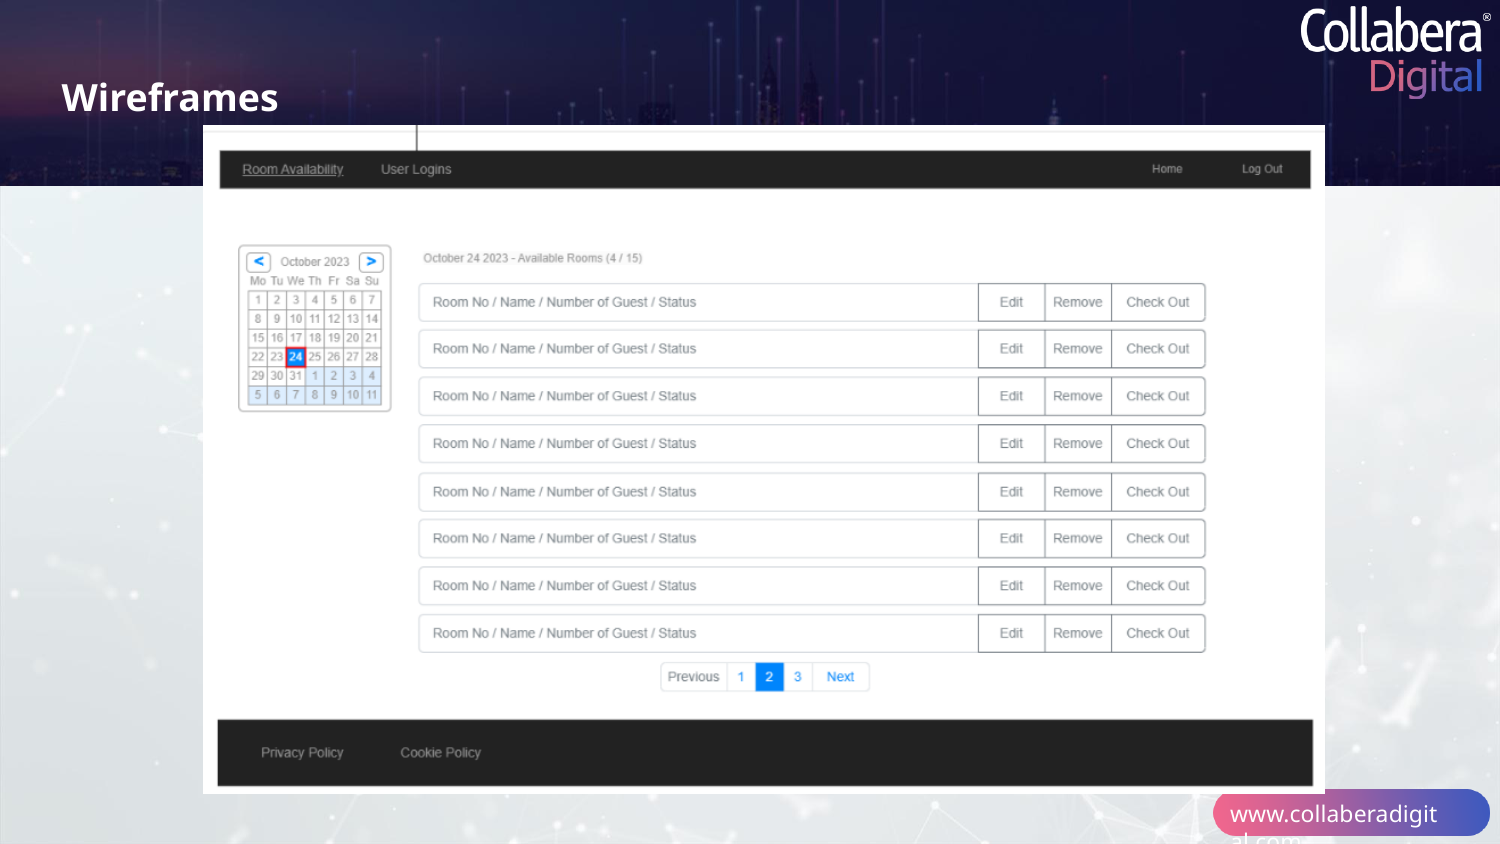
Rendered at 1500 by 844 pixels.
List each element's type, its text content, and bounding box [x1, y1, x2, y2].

picture [1269, 839, 1277, 844]
picture [0, 0, 1500, 844]
text_box Wireframes [40, 68, 301, 125]
